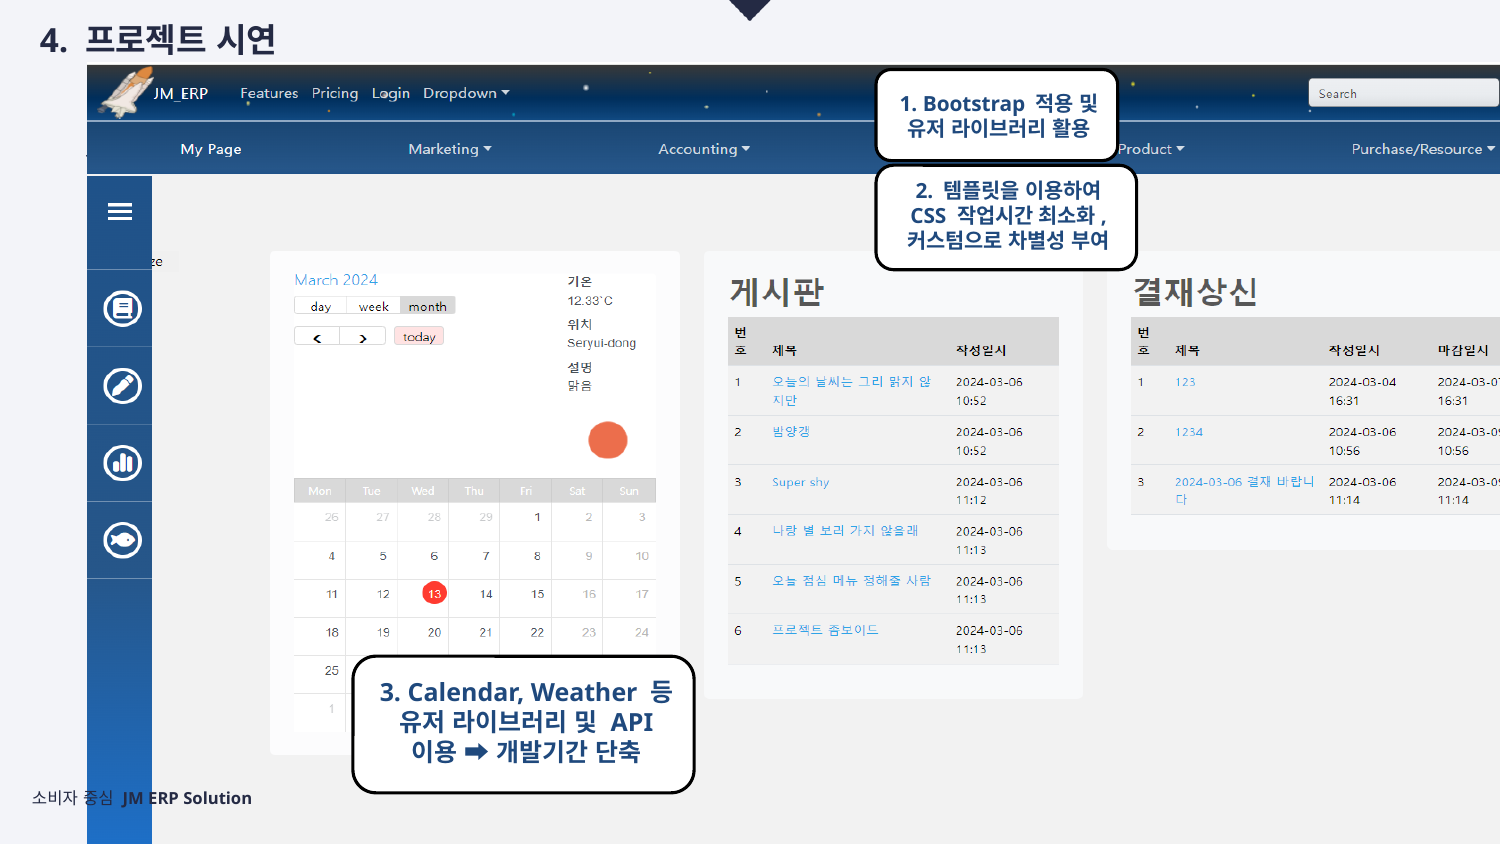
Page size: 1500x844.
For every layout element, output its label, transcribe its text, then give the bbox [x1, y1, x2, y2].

text_box 소비자 중심 JM ERP Solution [16, 772, 82, 830]
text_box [352, 655, 698, 794]
picture [59, 56, 1500, 844]
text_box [875, 164, 1140, 270]
text_box 4. 프로젝트 시연 [25, 3, 436, 61]
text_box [875, 69, 1121, 161]
picture [728, 0, 772, 22]
